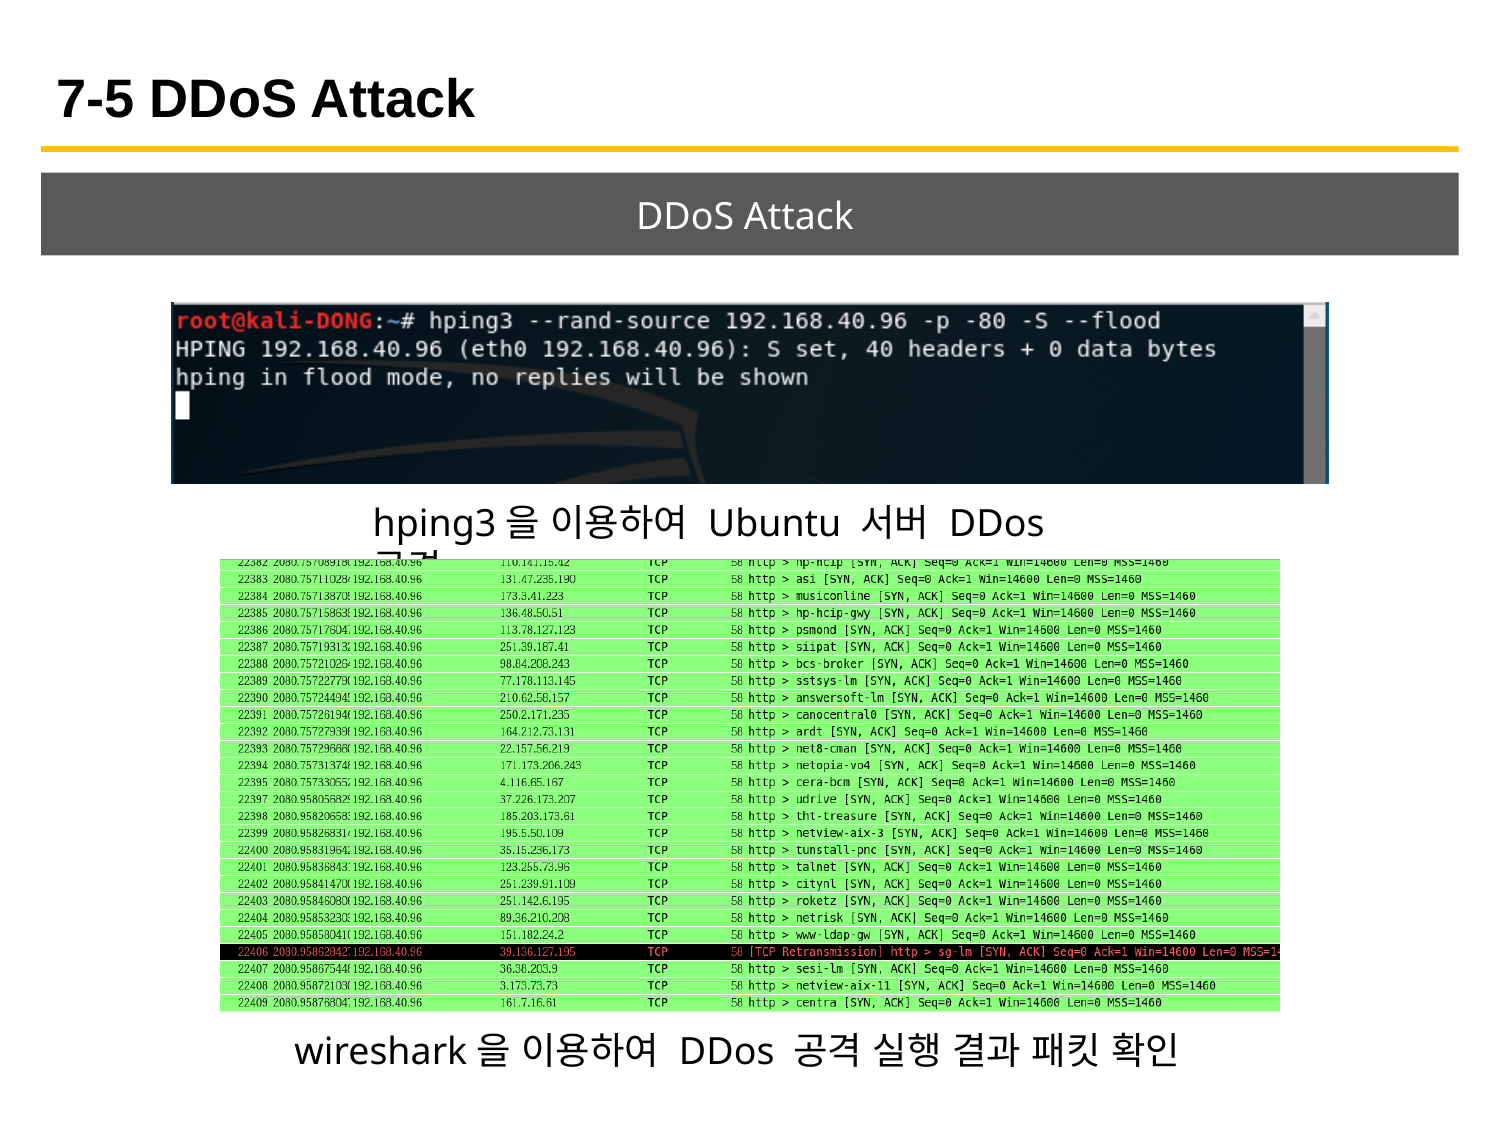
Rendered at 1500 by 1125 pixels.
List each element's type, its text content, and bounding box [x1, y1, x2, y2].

text_box wireshark을 이용하여 DDos 공격 실행 결과 패킷 확인 [279, 1020, 1221, 1080]
text_box hping3을 이용하여 Ubuntu 서버 DDos 공격 [357, 491, 1142, 557]
text_box [41, 278, 1459, 444]
text_box DDoS Attack [39, 171, 1461, 257]
text_box 7-5 DDoS Attack [41, 42, 1459, 149]
picture [171, 302, 1329, 484]
picture [220, 558, 1280, 1013]
